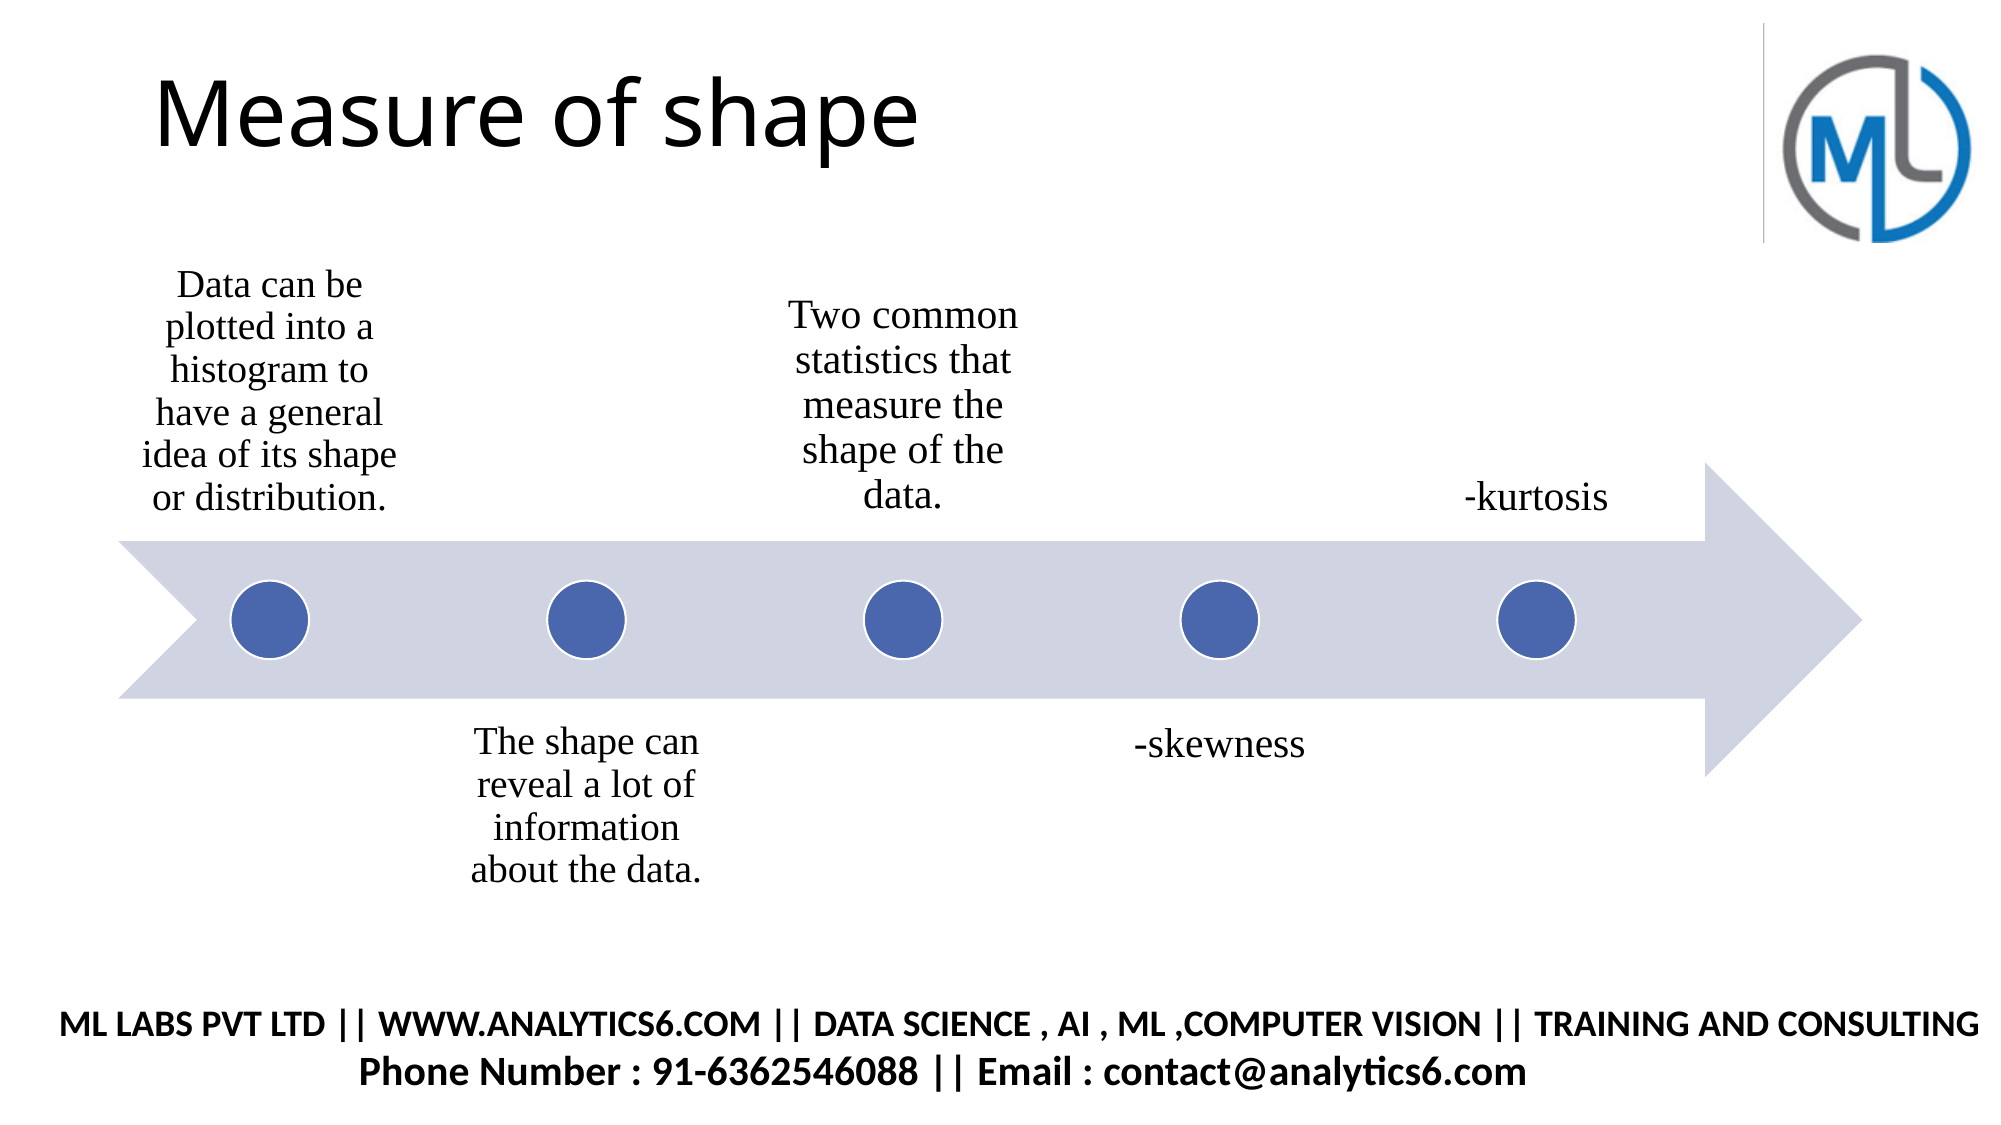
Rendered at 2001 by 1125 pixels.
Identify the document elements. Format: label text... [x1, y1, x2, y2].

picture [1761, 23, 1981, 243]
title Measure of shape [137, 59, 1863, 226]
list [118, 226, 1863, 1014]
slide_number ML LABS PVT LTD || WWW.ANALYTICS6.COM || DATA SCIENCE , AI , ML ,COMPUTER VISION || TRAINING AND CONSULTING Phone Number : 91-6362546088 || Email : contact@analytics6.com [44, 991, 2000, 1052]
